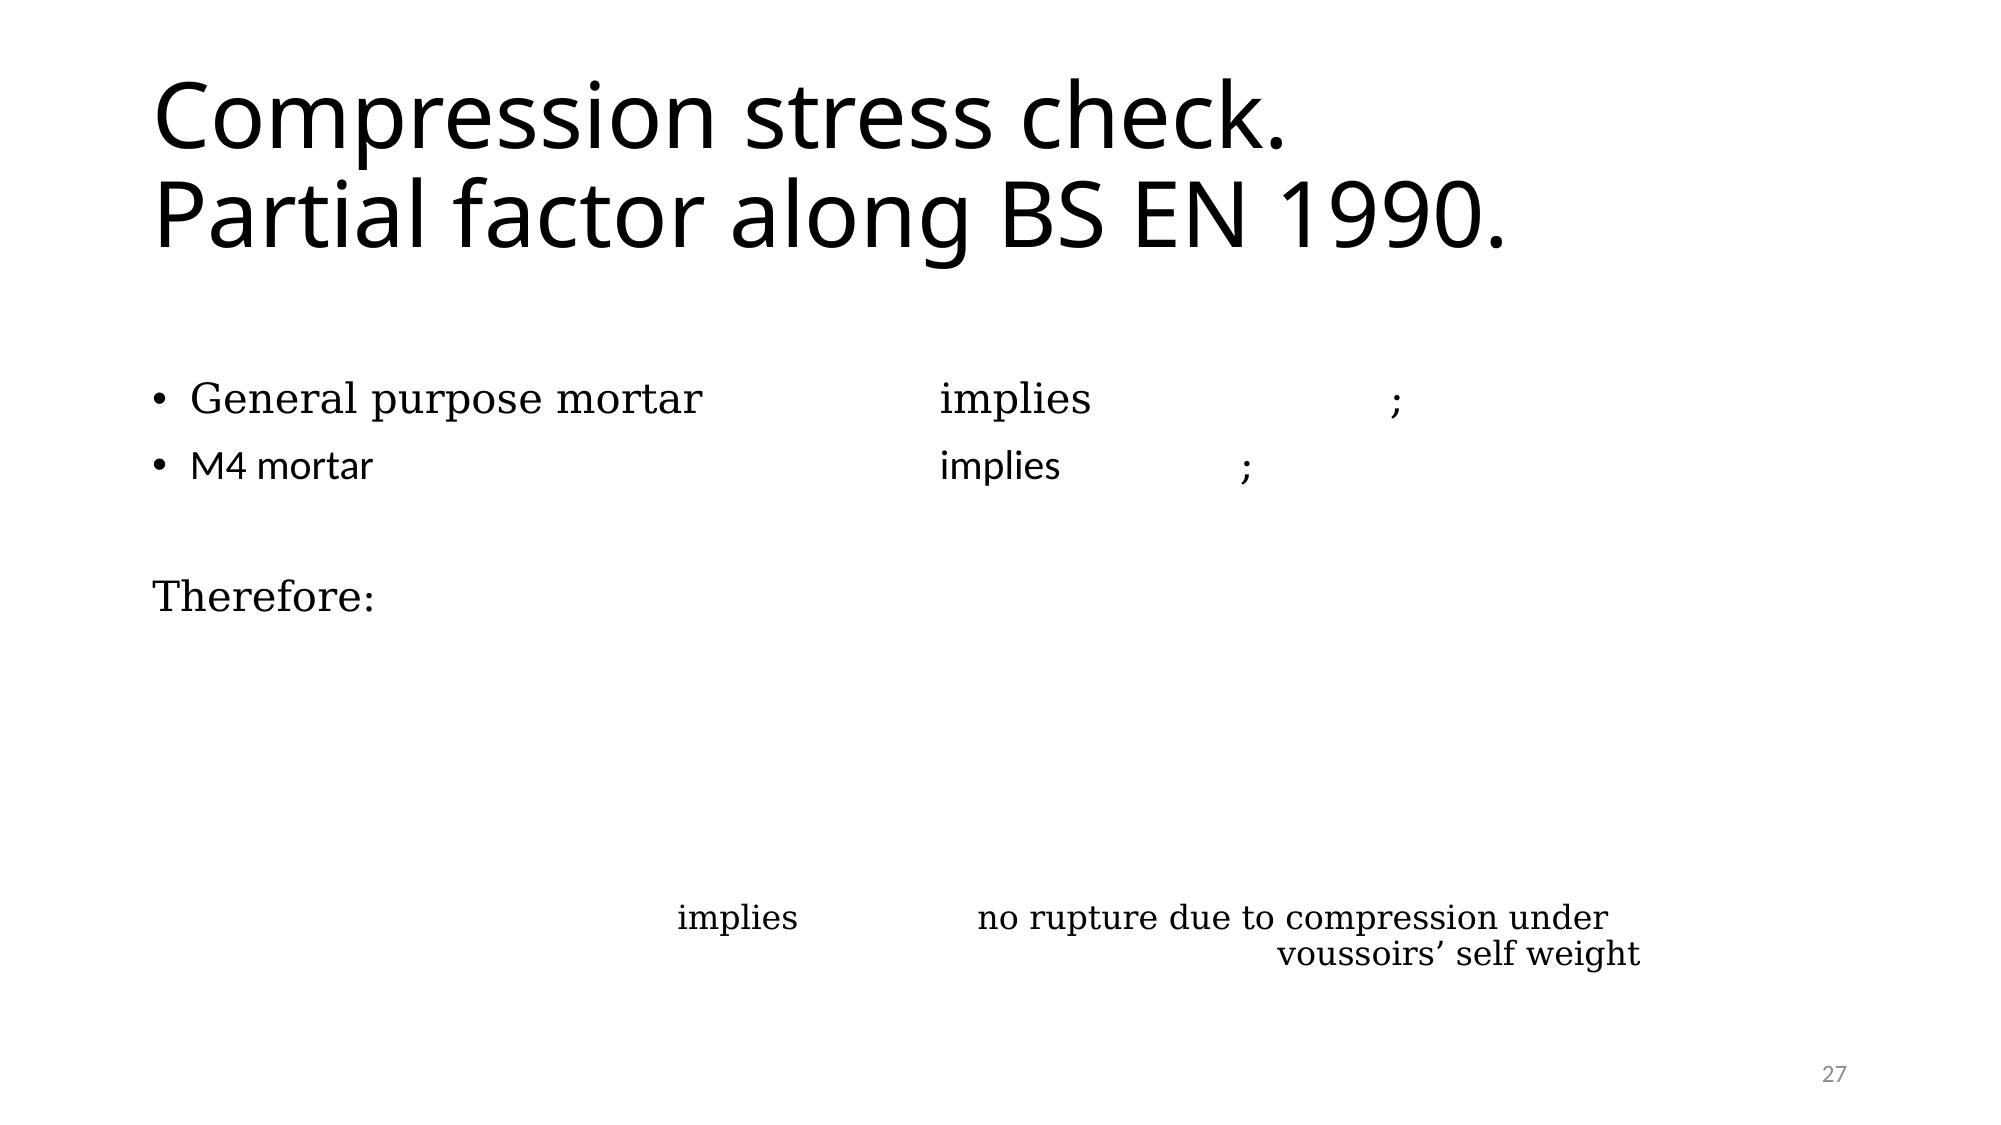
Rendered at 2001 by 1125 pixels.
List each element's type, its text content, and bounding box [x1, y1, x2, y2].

slide_number 27 [1412, 1042, 1863, 1103]
title Compression stress check. Partial factor along BS EN 1990. [137, 59, 1863, 278]
